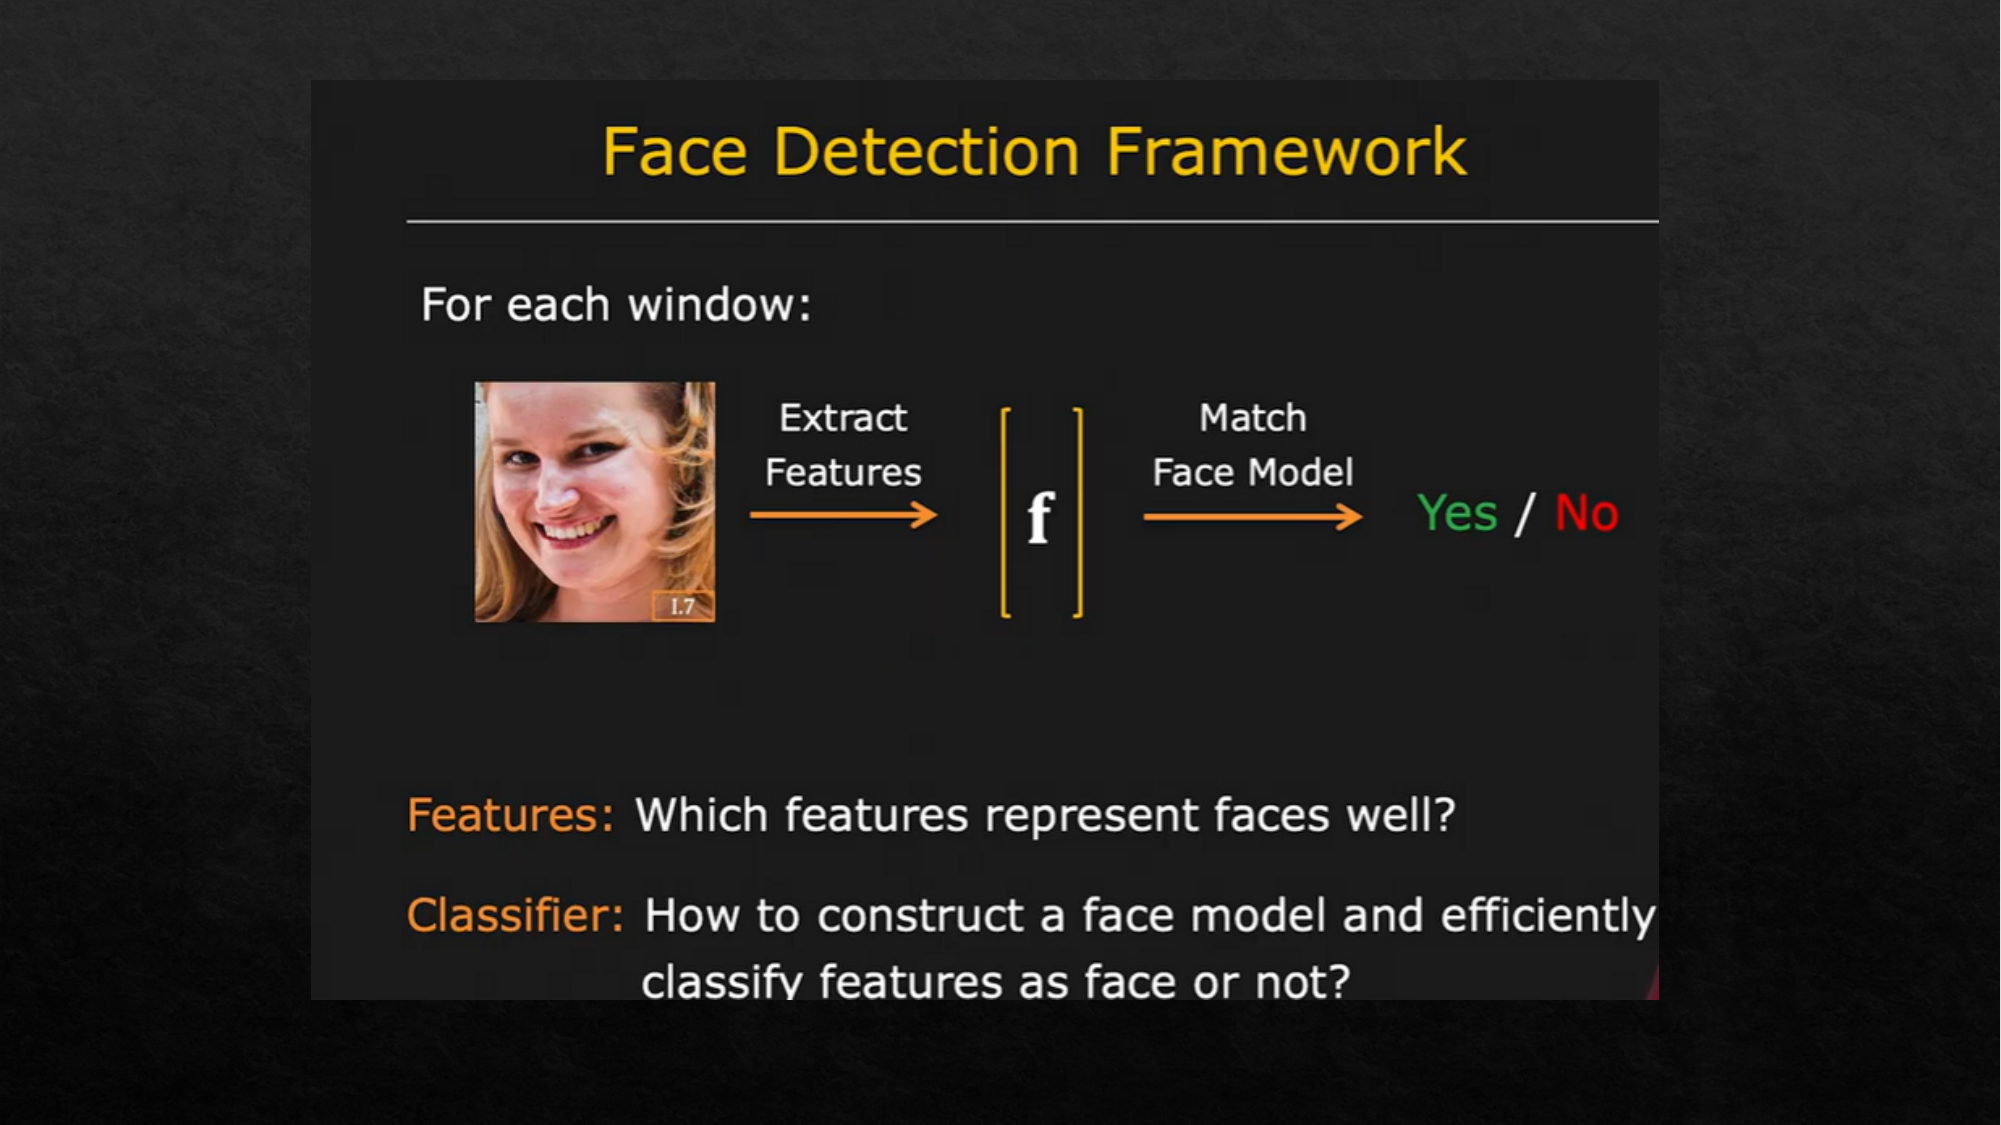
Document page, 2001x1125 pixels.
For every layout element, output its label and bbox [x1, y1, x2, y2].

picture [311, 80, 1659, 1000]
list [149, 340, 1849, 1025]
